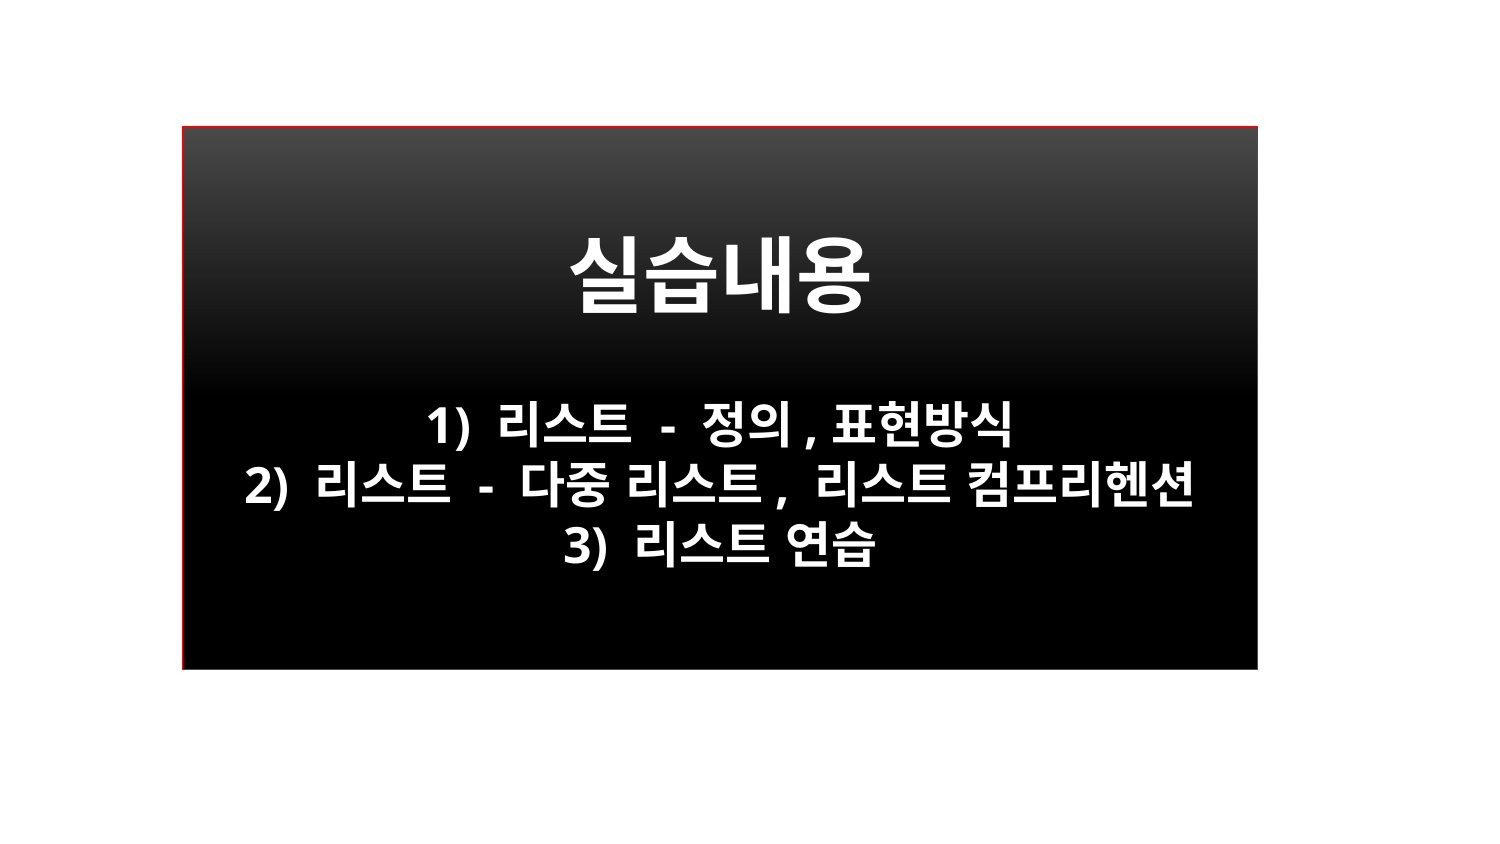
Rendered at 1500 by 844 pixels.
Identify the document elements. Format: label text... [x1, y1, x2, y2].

text_box 실습내용 1) 리스트 - 정의,표현방식 2) 리스트 - 다중 리스트, 리스트 컴프리헨션 3) 리스트 연습 [182, 126, 1258, 670]
